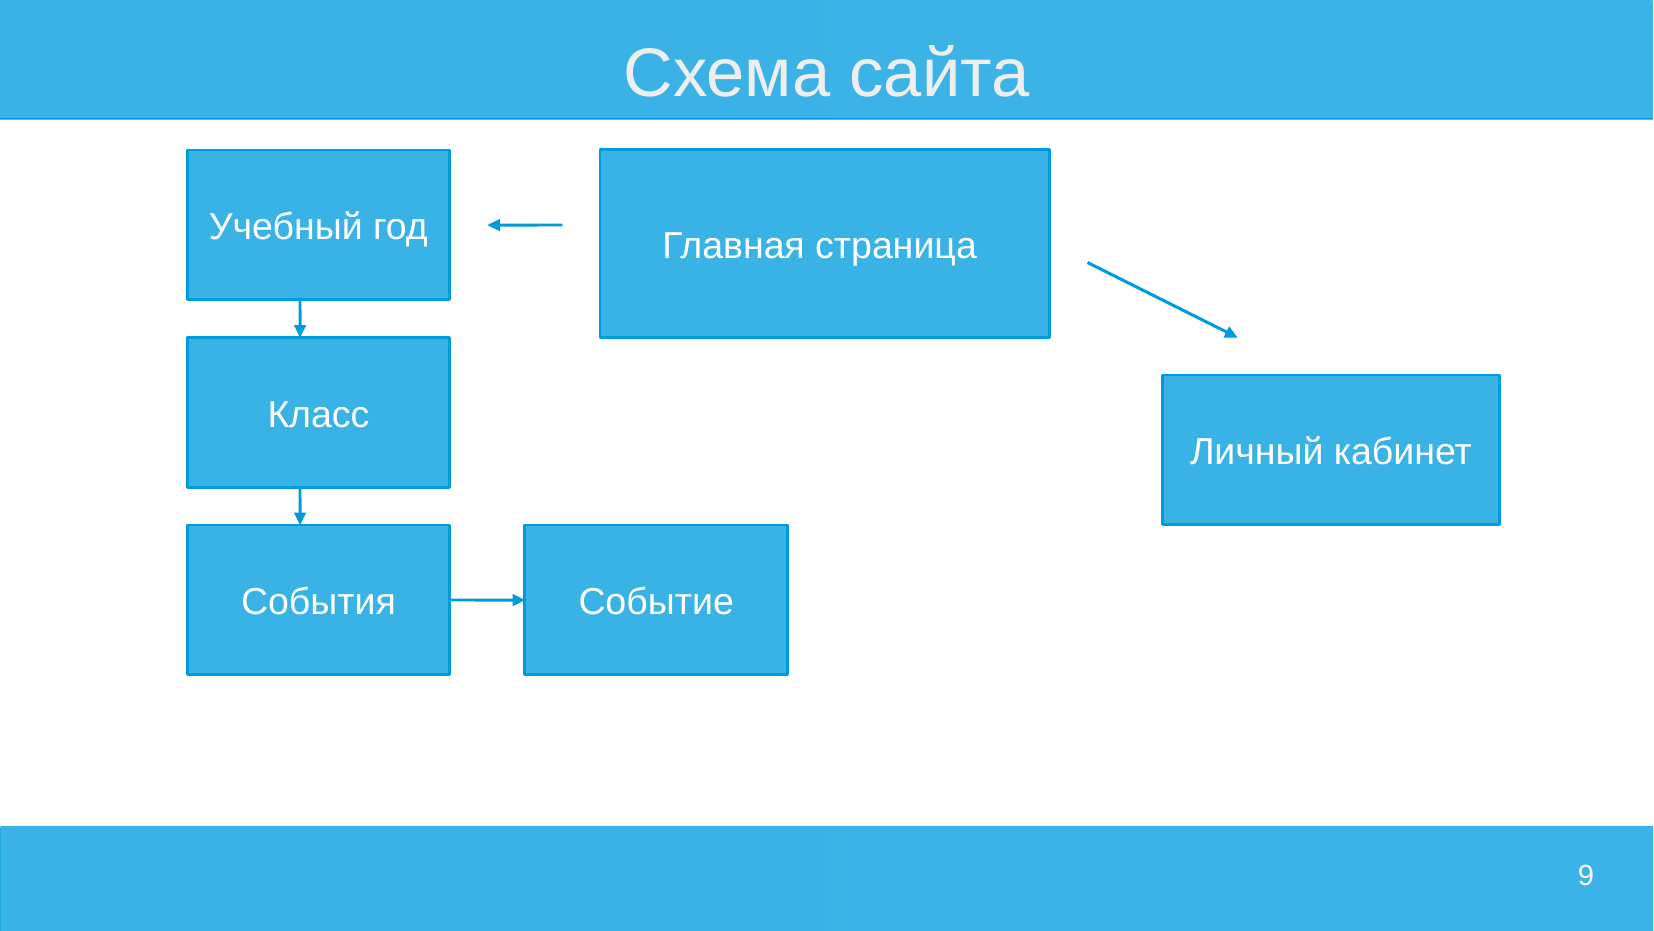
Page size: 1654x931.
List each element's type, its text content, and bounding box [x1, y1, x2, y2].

title Схема сайта [59, 28, 1595, 109]
text_box [487, 218, 563, 232]
text_box Событие [524, 525, 788, 675]
text_box [293, 487, 307, 526]
text_box [1087, 262, 1238, 338]
text_box Личный кабинет [1162, 375, 1500, 525]
text_box [449, 593, 526, 607]
text_box Учебный год [187, 150, 450, 300]
text_box [293, 300, 307, 338]
text_box Главная страница [600, 149, 1050, 338]
slide_number 9 [1210, 856, 1595, 916]
text_box Класс [187, 337, 450, 488]
text_box События [187, 525, 450, 675]
